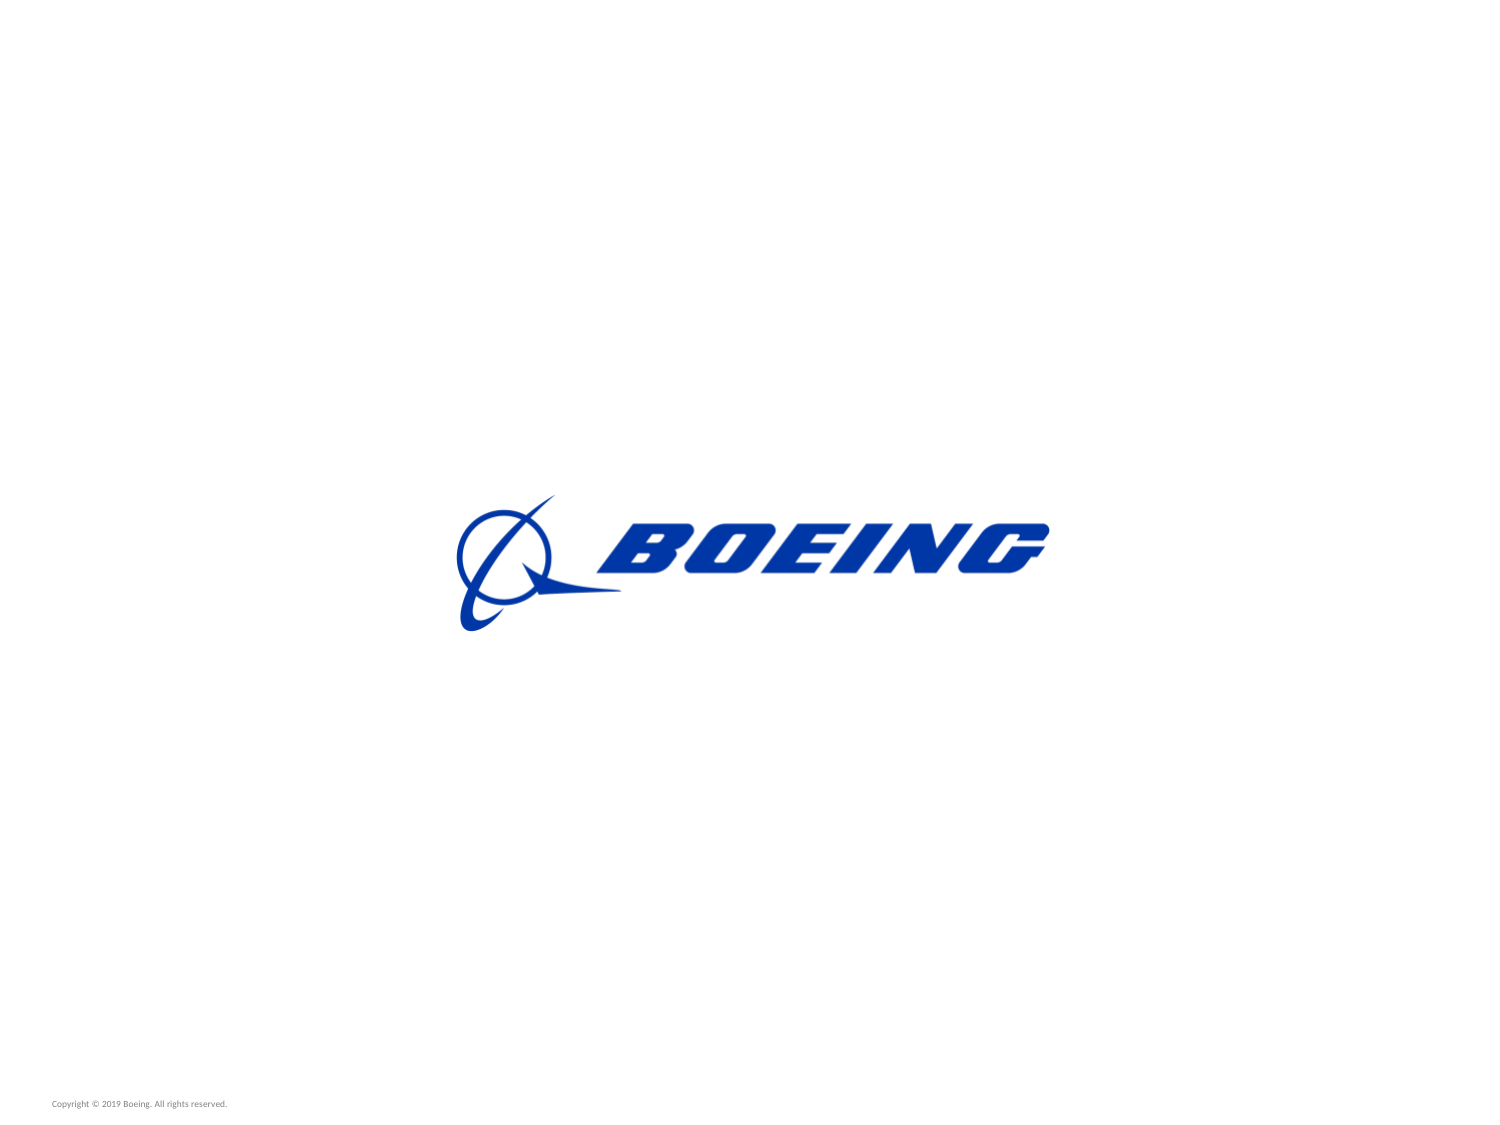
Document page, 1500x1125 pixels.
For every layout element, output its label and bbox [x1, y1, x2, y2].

picture [448, 487, 1055, 635]
